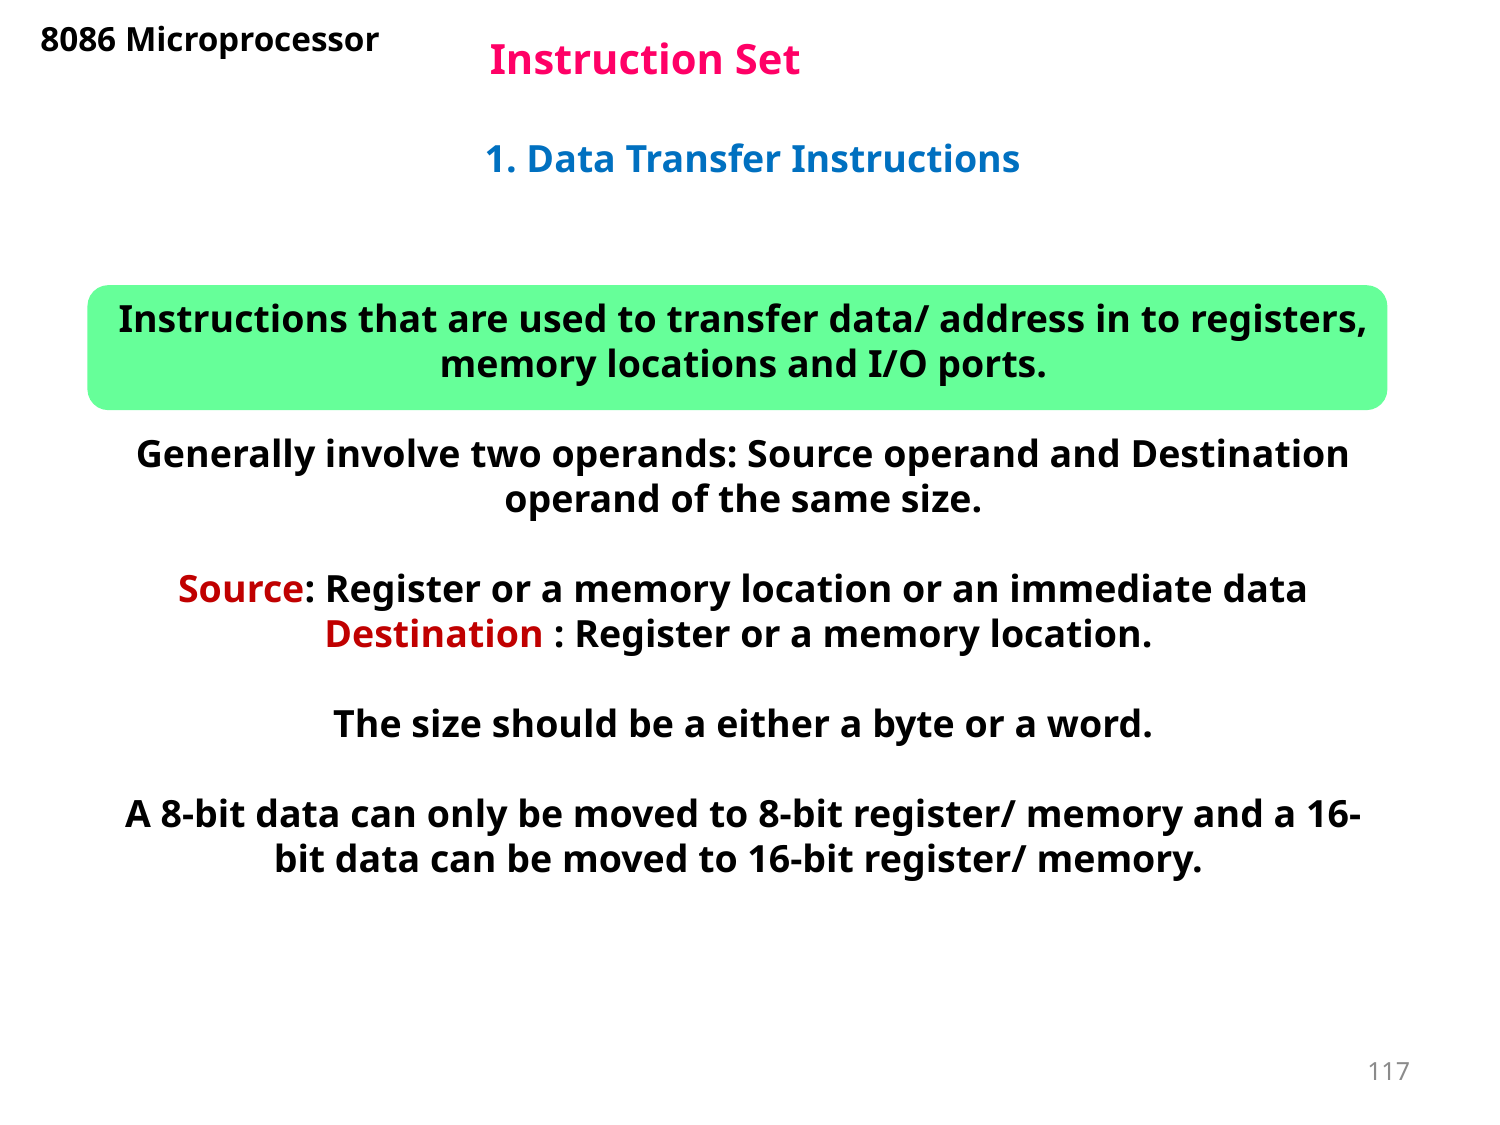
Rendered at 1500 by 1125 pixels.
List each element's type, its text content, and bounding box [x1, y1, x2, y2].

text_box 1. Data Transfer Instructions [41, 123, 1464, 192]
text_box Instructions that are used to transfer data/ address in to registers, memory locations and I/O ports. Generally involve two operands: Source operand and Destination operand of the same size. Source: Register or a memory location or an immediate data Destination : Register or a memory location. The size should be a either a byte or a word. A 8-bit data can only be moved to 8-bit register/ memory and a 16-bit data can be moved to 16-bit register/ memory. [87, 287, 1400, 933]
text_box <number> [1074, 1042, 1425, 1103]
text_box 8086 Microprocessor [10, 10, 411, 106]
text_box Instruction Set [474, 18, 1463, 99]
text_box [95, 283, 1380, 287]
